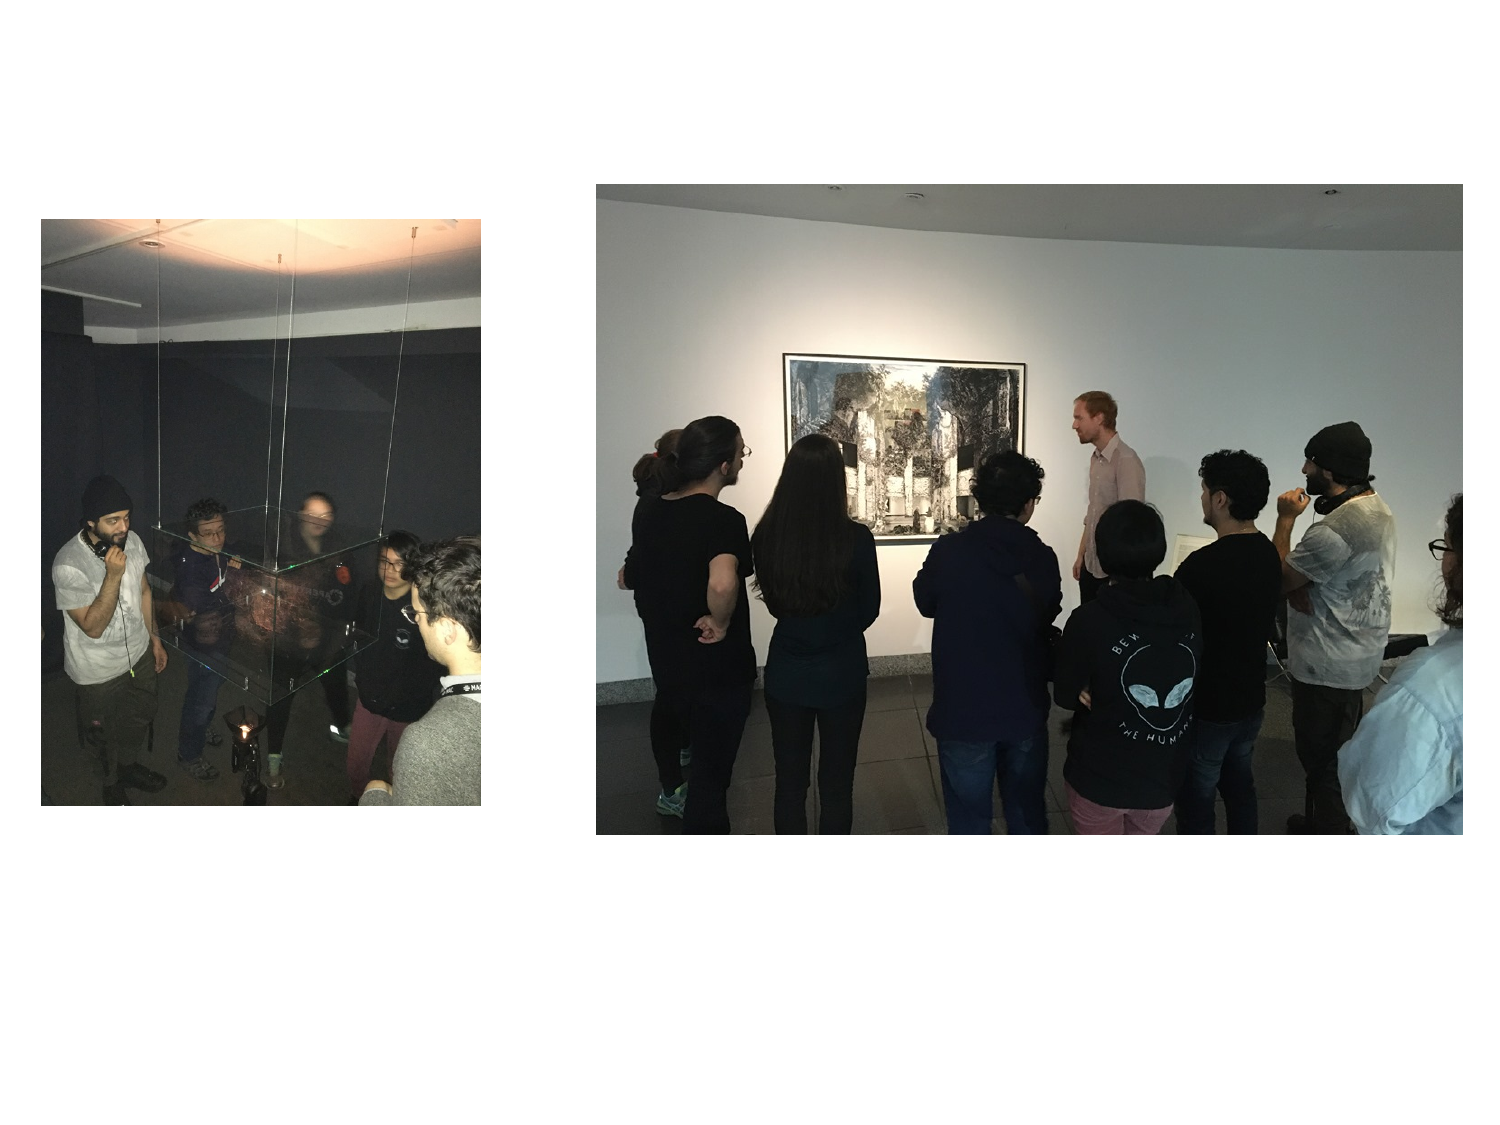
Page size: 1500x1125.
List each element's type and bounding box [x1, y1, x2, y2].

picture [596, 184, 1463, 835]
picture [40, 219, 482, 807]
